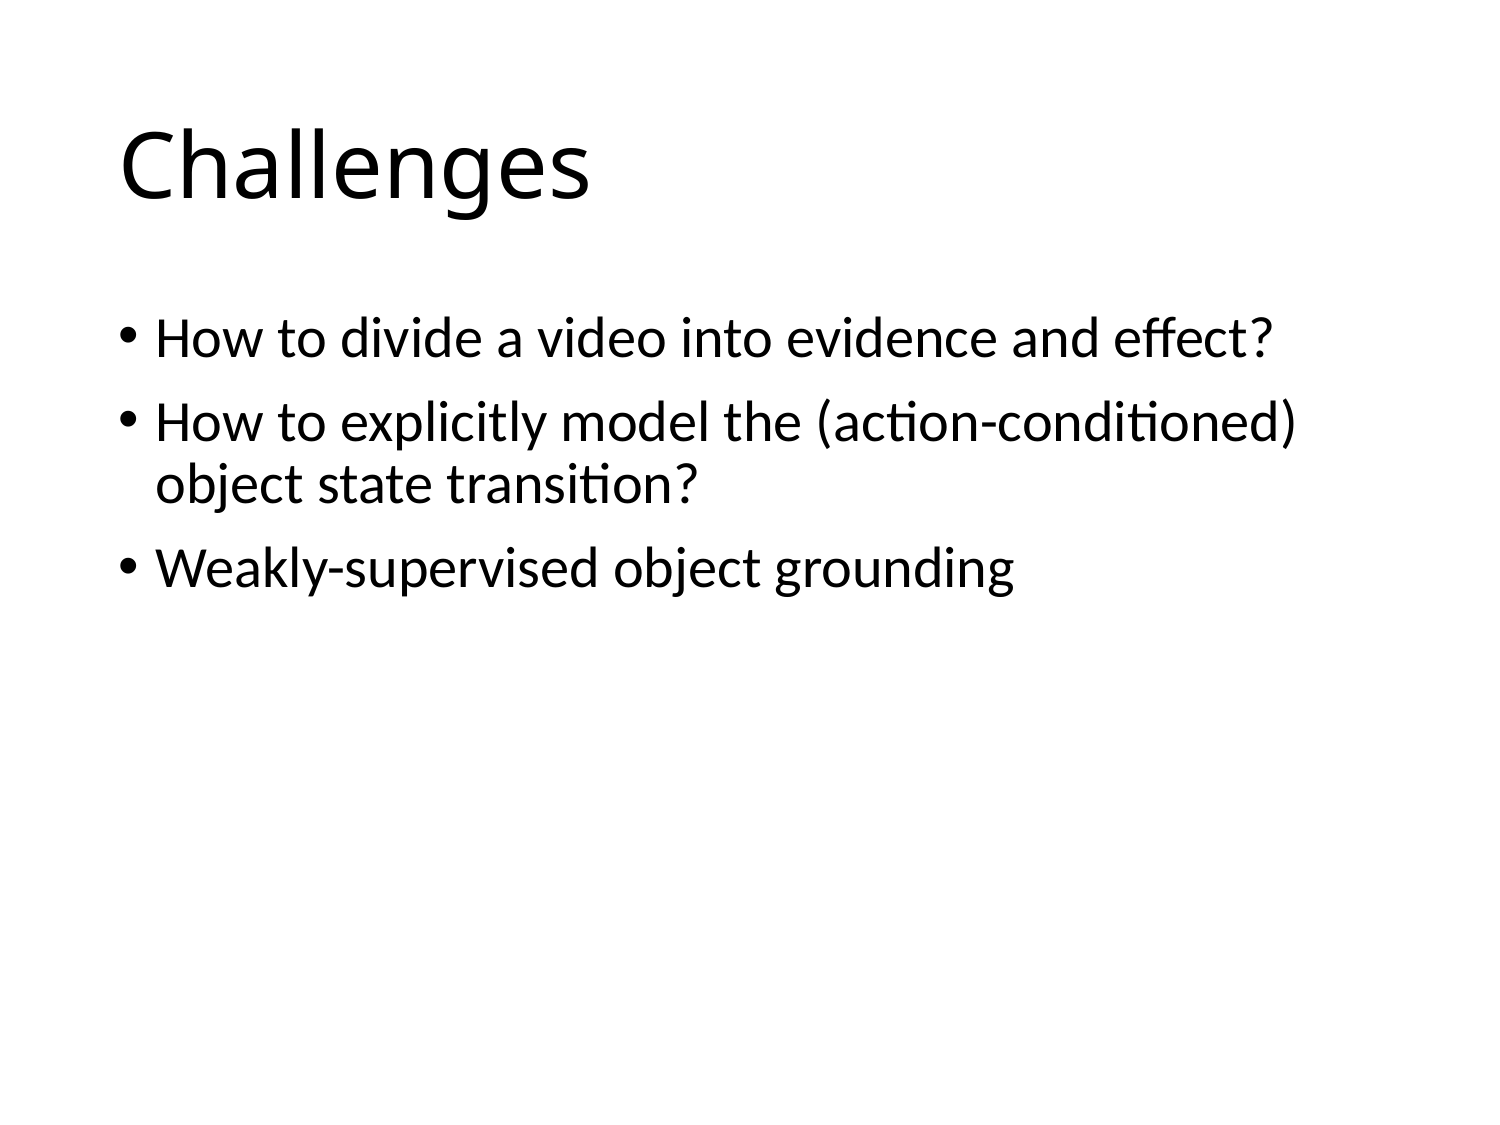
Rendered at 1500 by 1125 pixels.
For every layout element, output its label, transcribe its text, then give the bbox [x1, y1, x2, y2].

title Challenges [103, 59, 1397, 278]
list How to divide a video into evidence and effect? How to explicitly model the (action-conditioned) object state transition? Weakly-supervised object grounding [103, 299, 1397, 1014]
